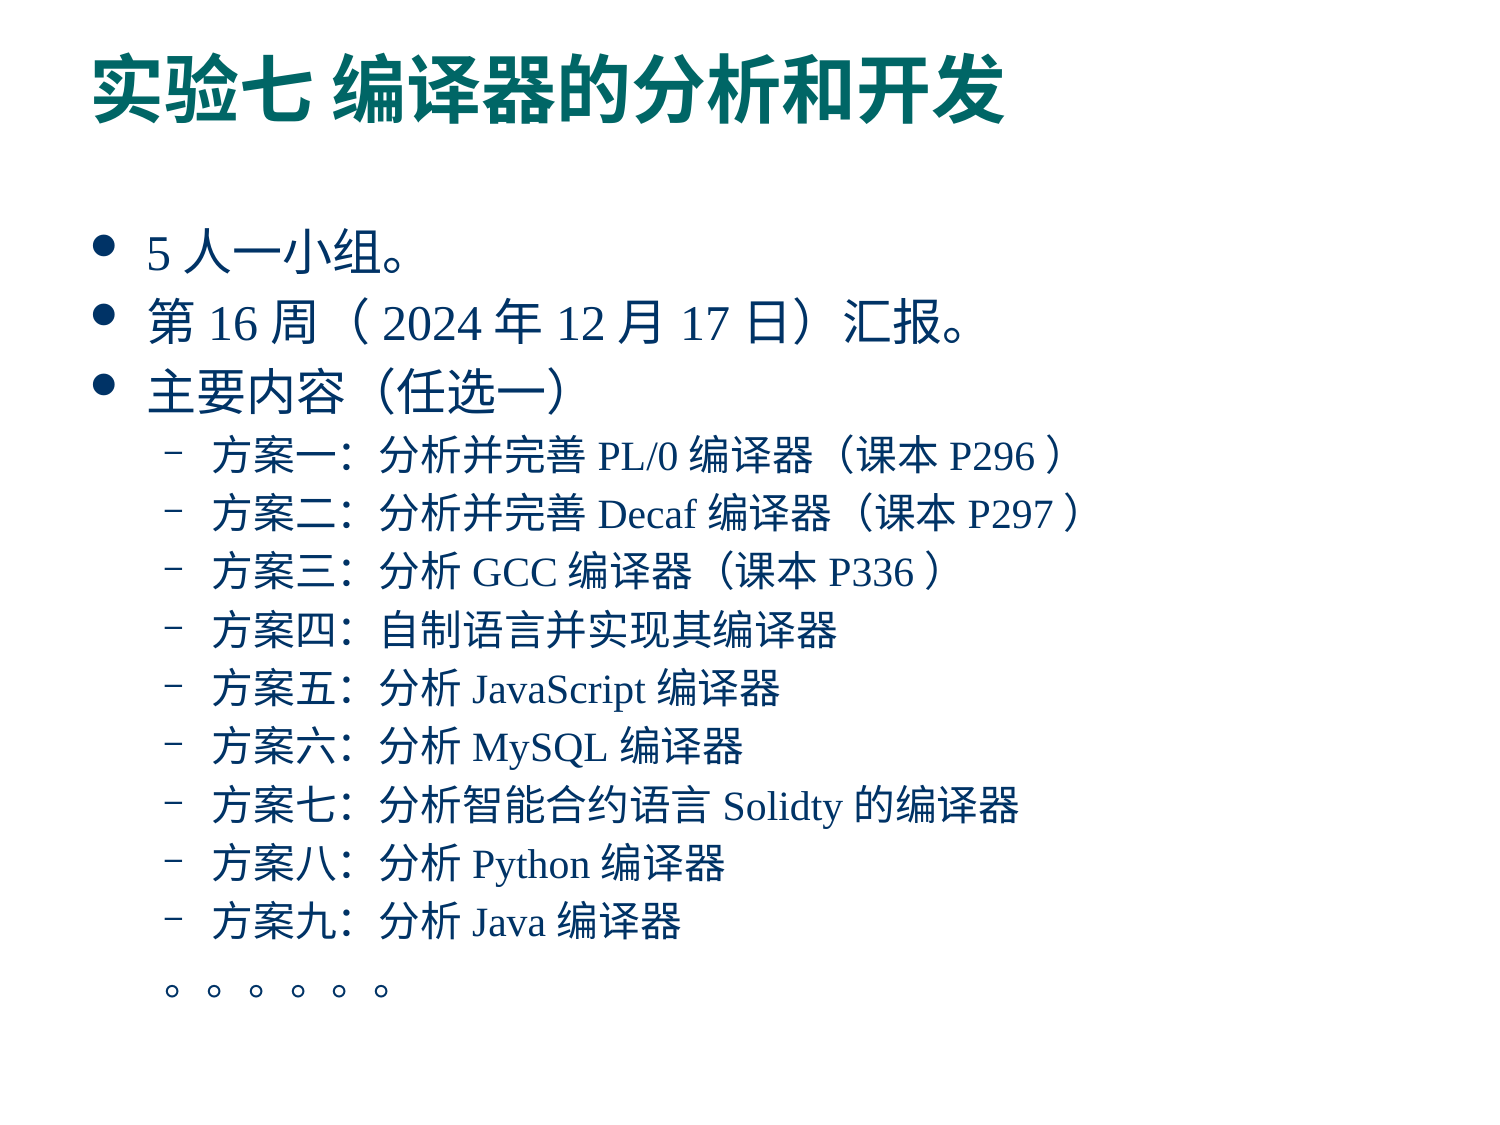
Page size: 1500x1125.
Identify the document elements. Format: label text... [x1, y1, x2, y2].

list 5人一小组。 第16周（2024年12月17日）汇报。 主要内容（任选一） 方案一：分析并完善PL/0编译器（课本P296） 方案二：分析并完善Decaf编译器（课本P297） 方案三：分析GCC编译器（课本P336） 方案四：自制语言并实现其编译器 方案五：分析JavaScript编译器 方案六：分析MySQL编译器 方案七：分析智能合约语言Solidty的编译器 方案八：分析Python编译器 方案九：分析Java编译器 。。。。。。 [75, 212, 1425, 1078]
title 实验七 编译器的分析和开发 [75, 45, 1425, 212]
